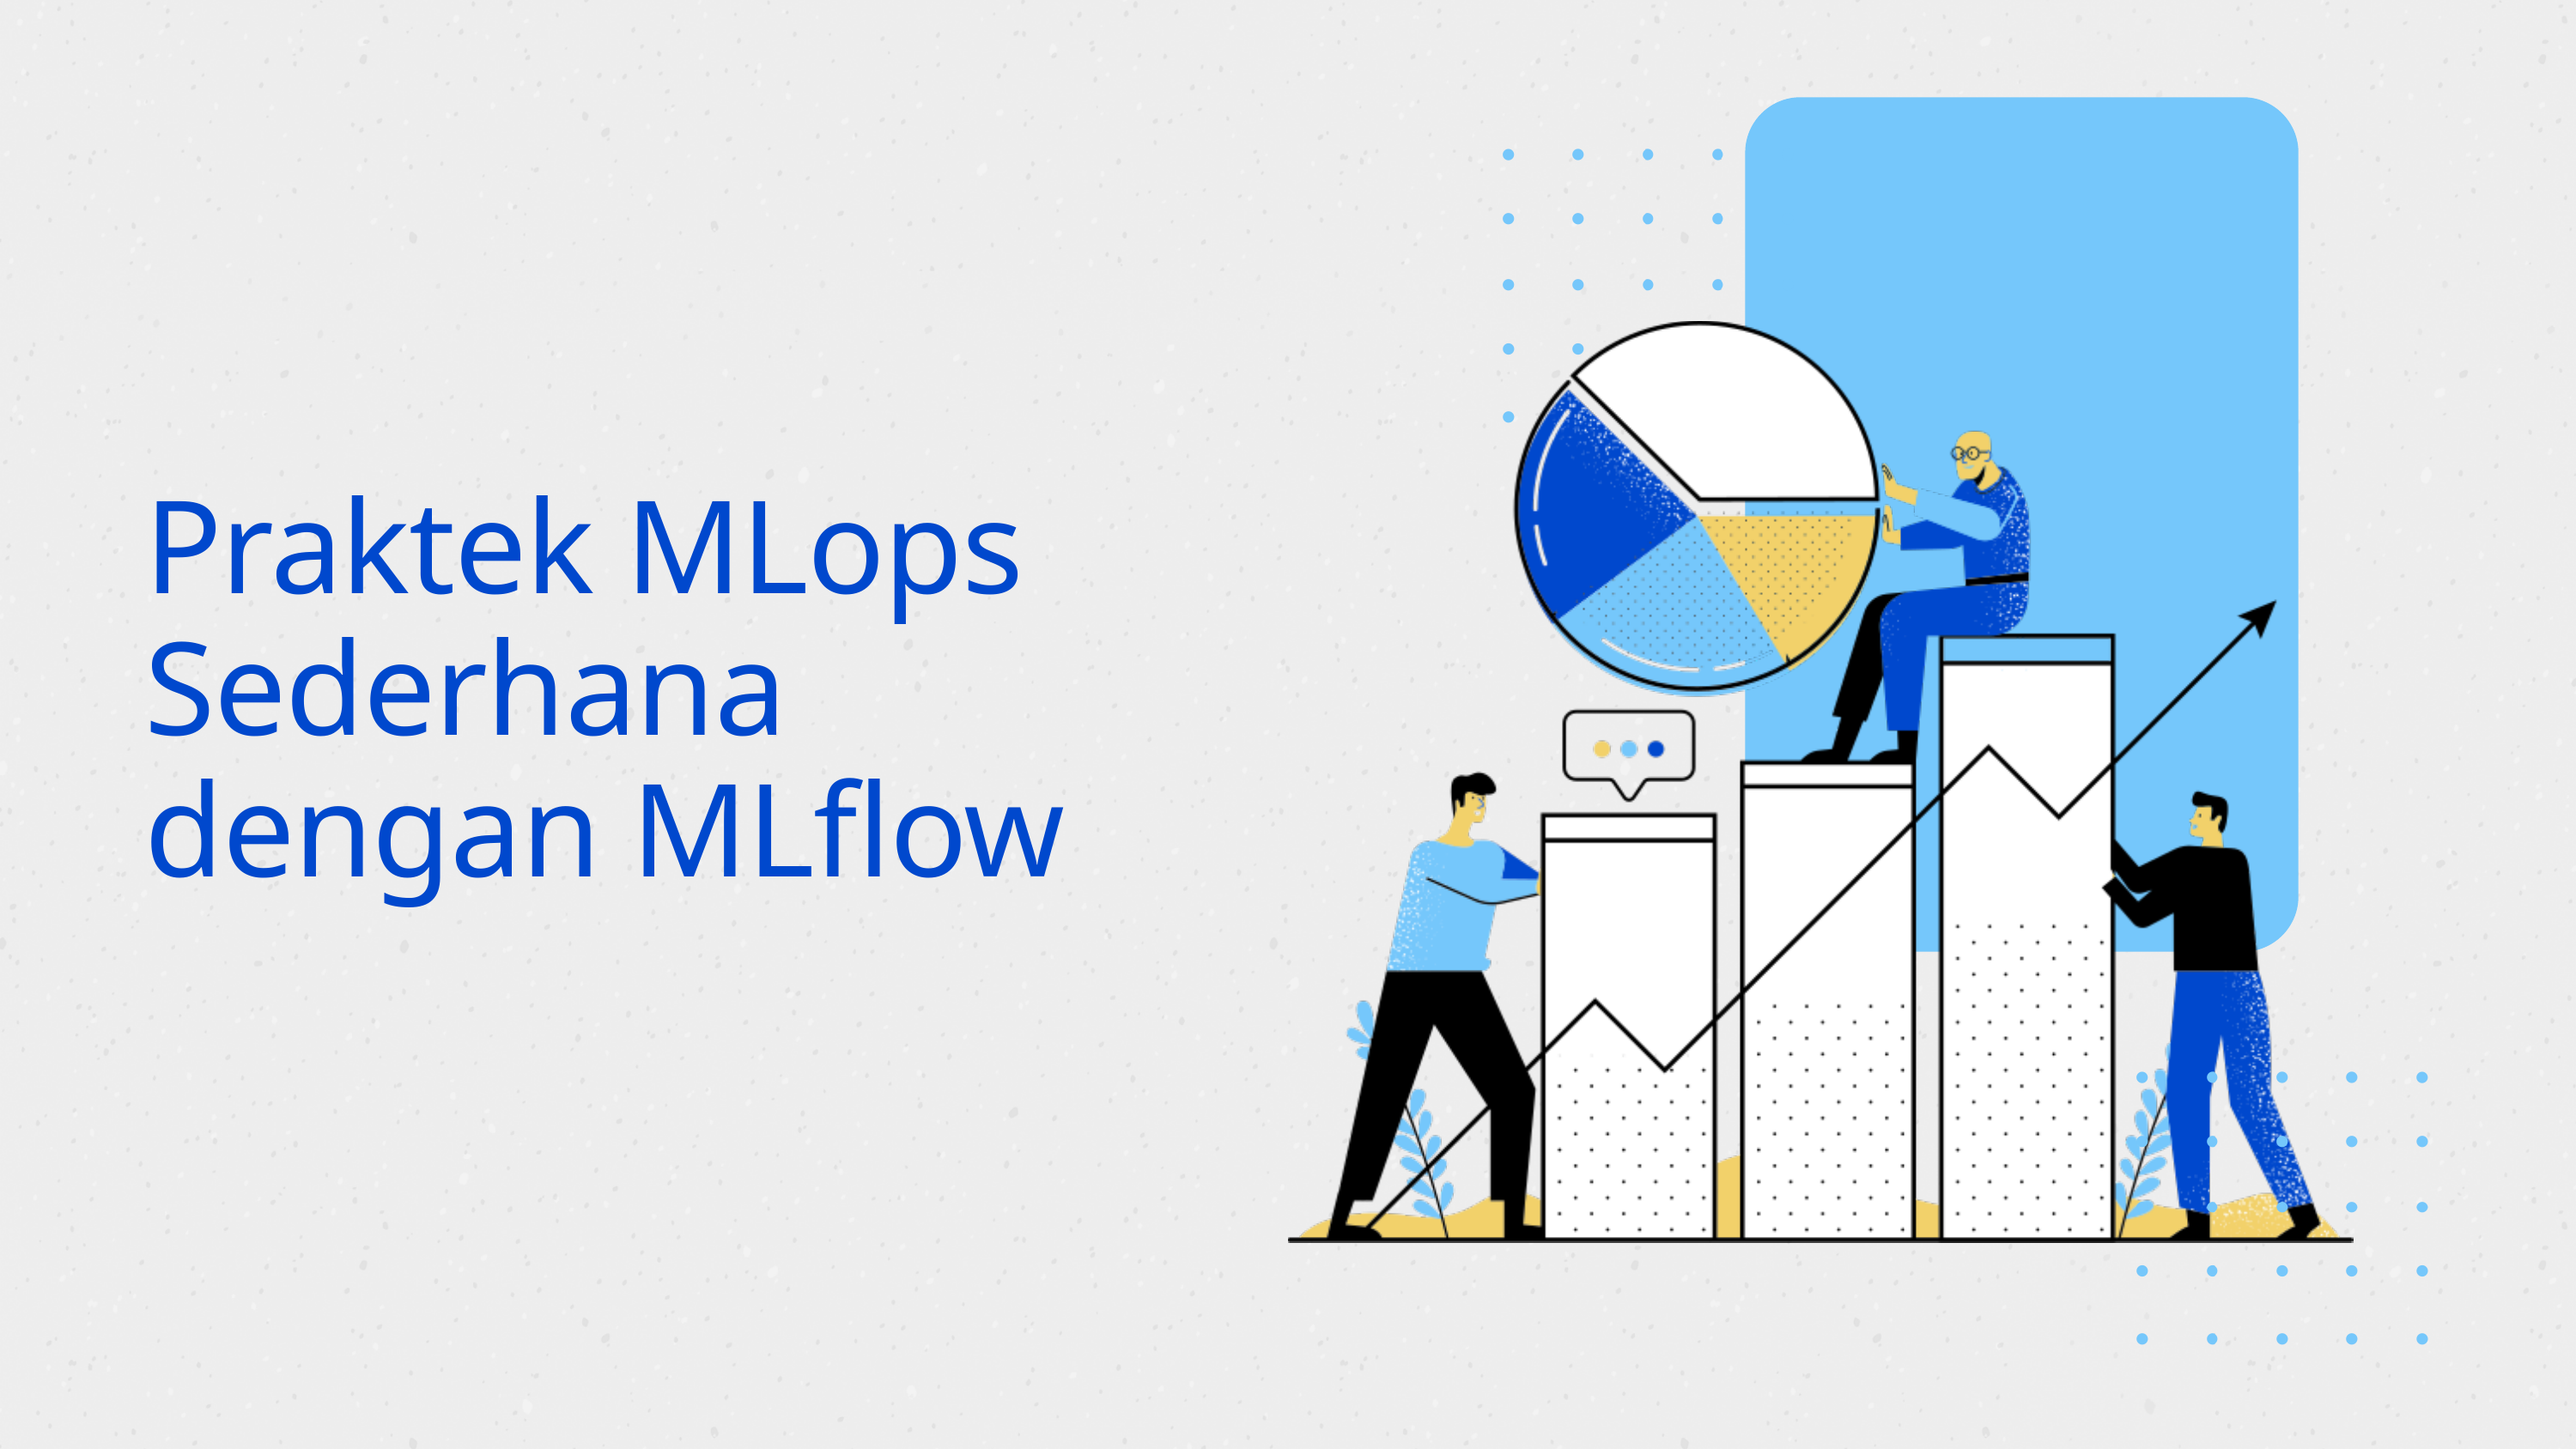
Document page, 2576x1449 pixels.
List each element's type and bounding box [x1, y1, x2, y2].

text_box [1801, 247, 2450, 802]
picture [0, 0, 2576, 1449]
text_box [144, 469, 1242, 1024]
